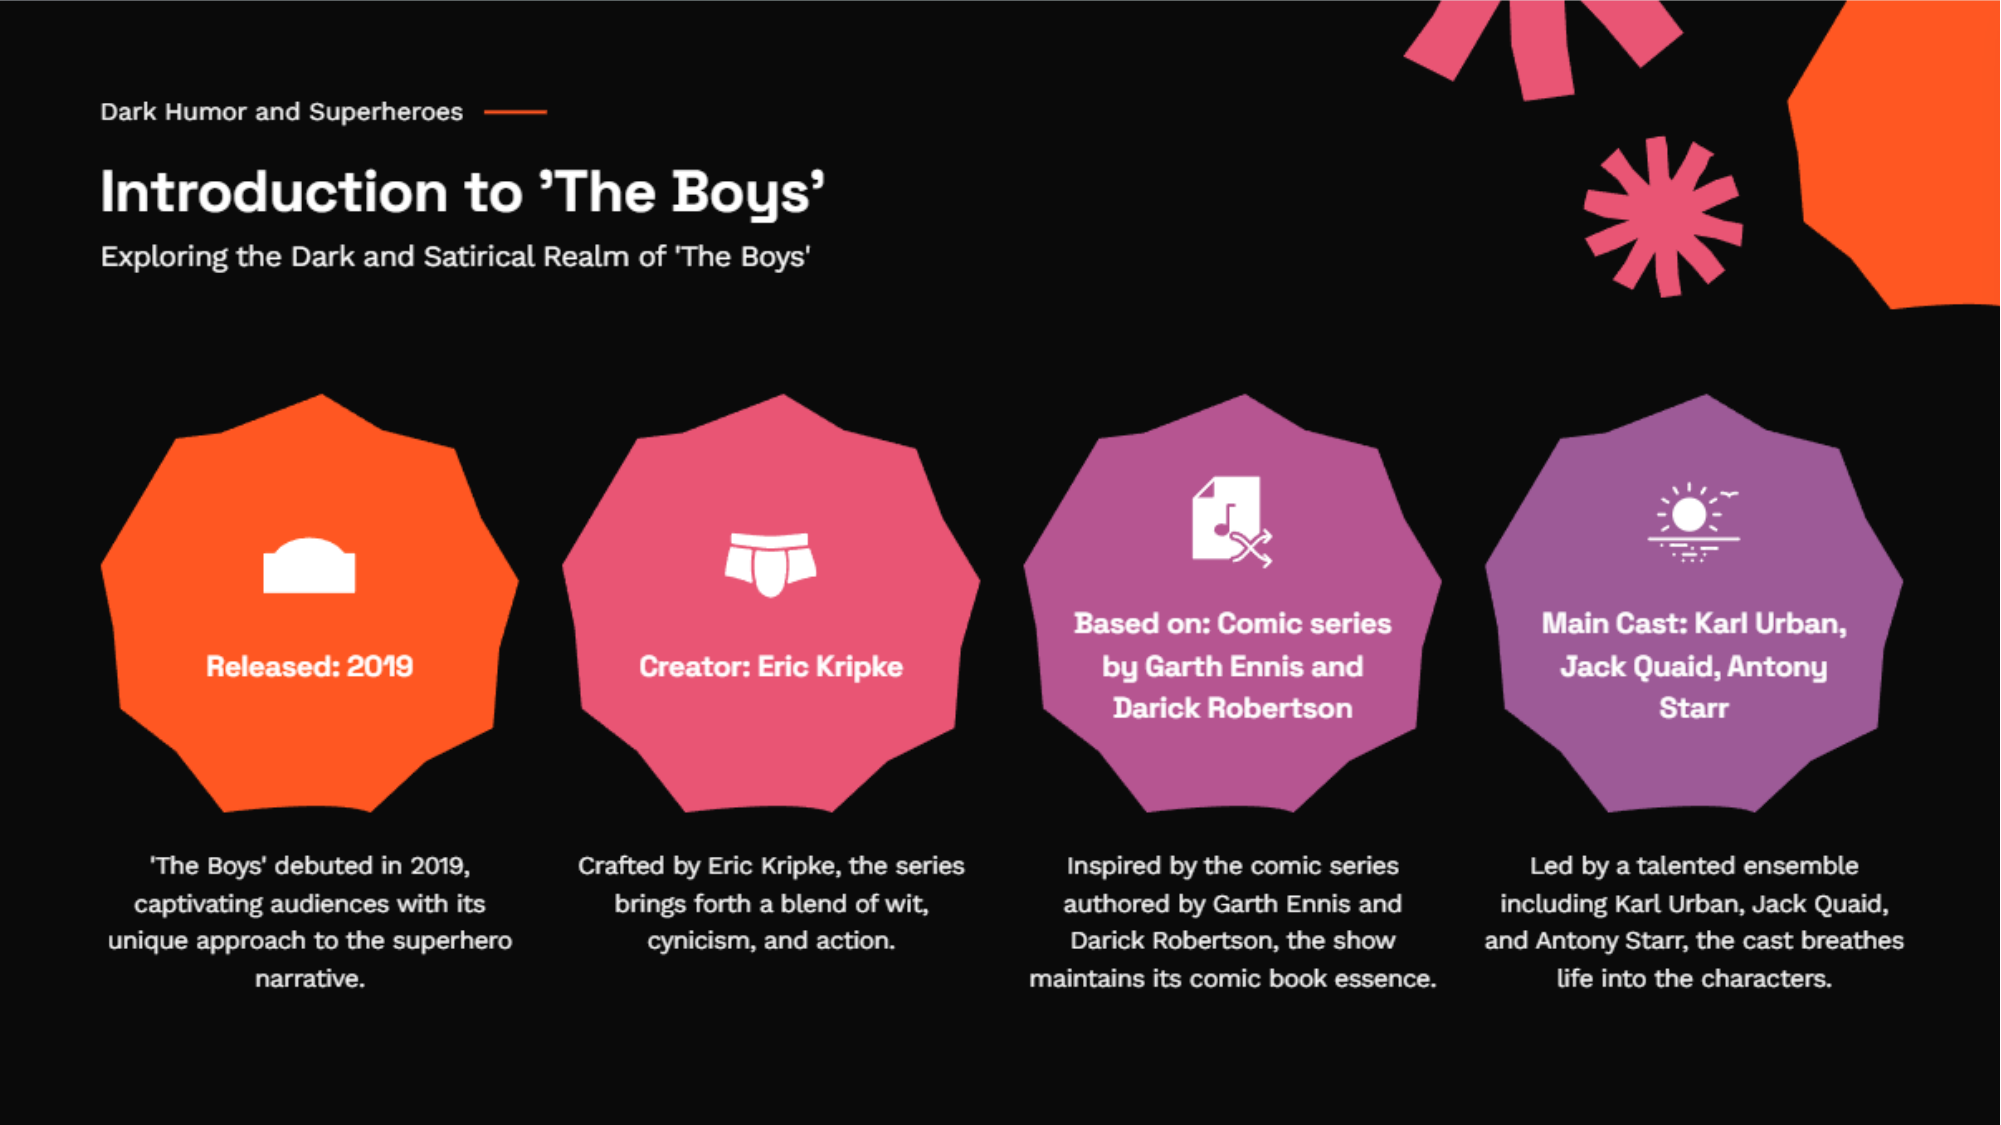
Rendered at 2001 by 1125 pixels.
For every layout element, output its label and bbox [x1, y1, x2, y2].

list [0, 0, 2000, 1125]
